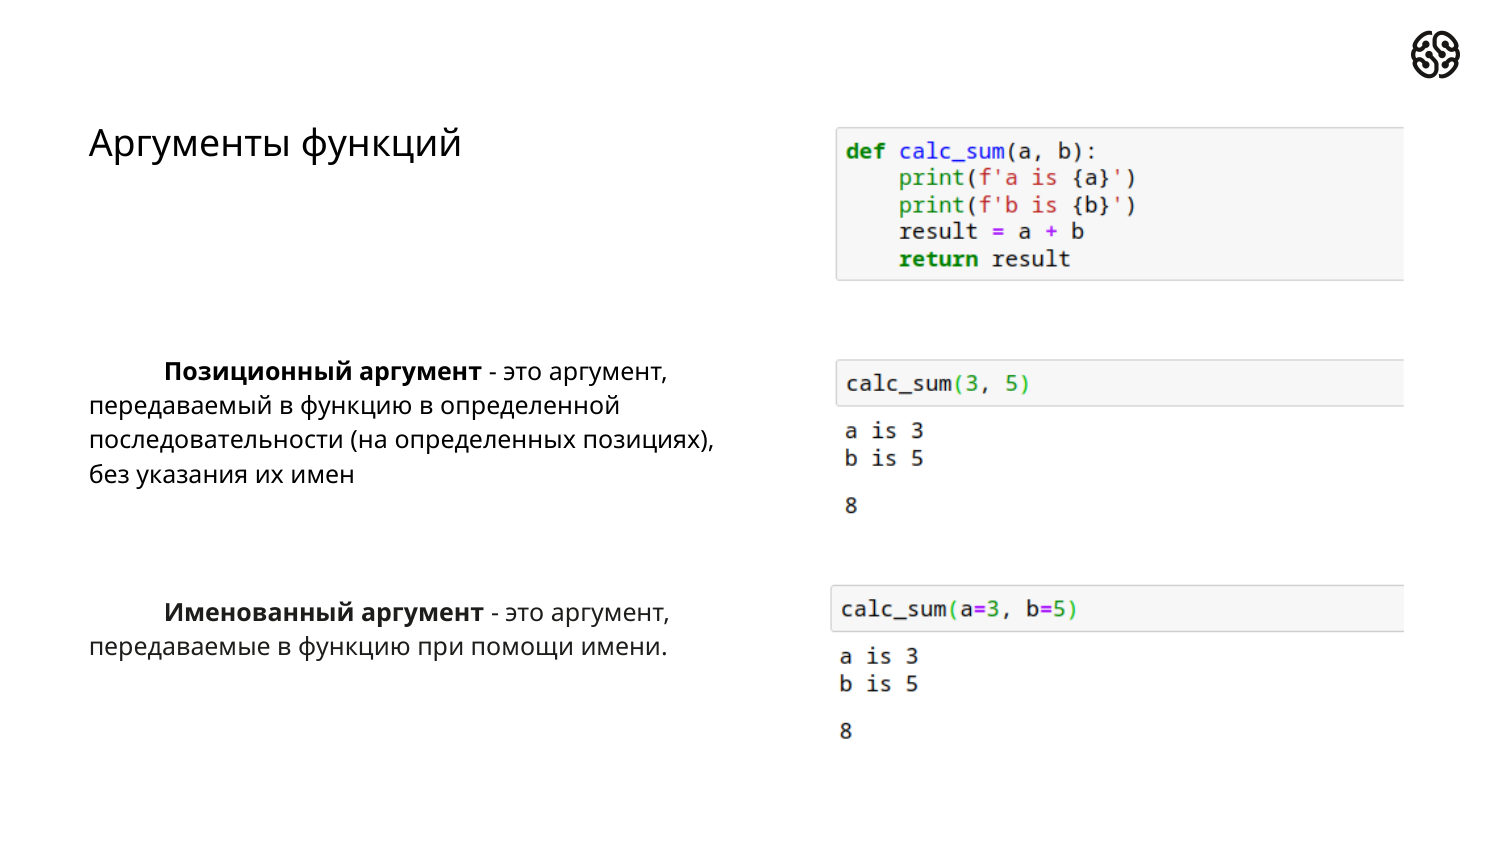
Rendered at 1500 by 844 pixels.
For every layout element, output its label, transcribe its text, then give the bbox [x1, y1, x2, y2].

text_box Аргументы функций [88, 118, 721, 193]
picture [824, 349, 1404, 521]
picture [1411, 30, 1460, 79]
picture [824, 580, 1404, 753]
picture [824, 117, 1404, 289]
text_box Позиционный аргумент - это аргумент, передаваемый в функцию в определенной последовательности (на определенных позициях), без указания их имен Именованный аргумент - это аргумент, передаваемые в функцию при помощи имени. [88, 349, 721, 730]
